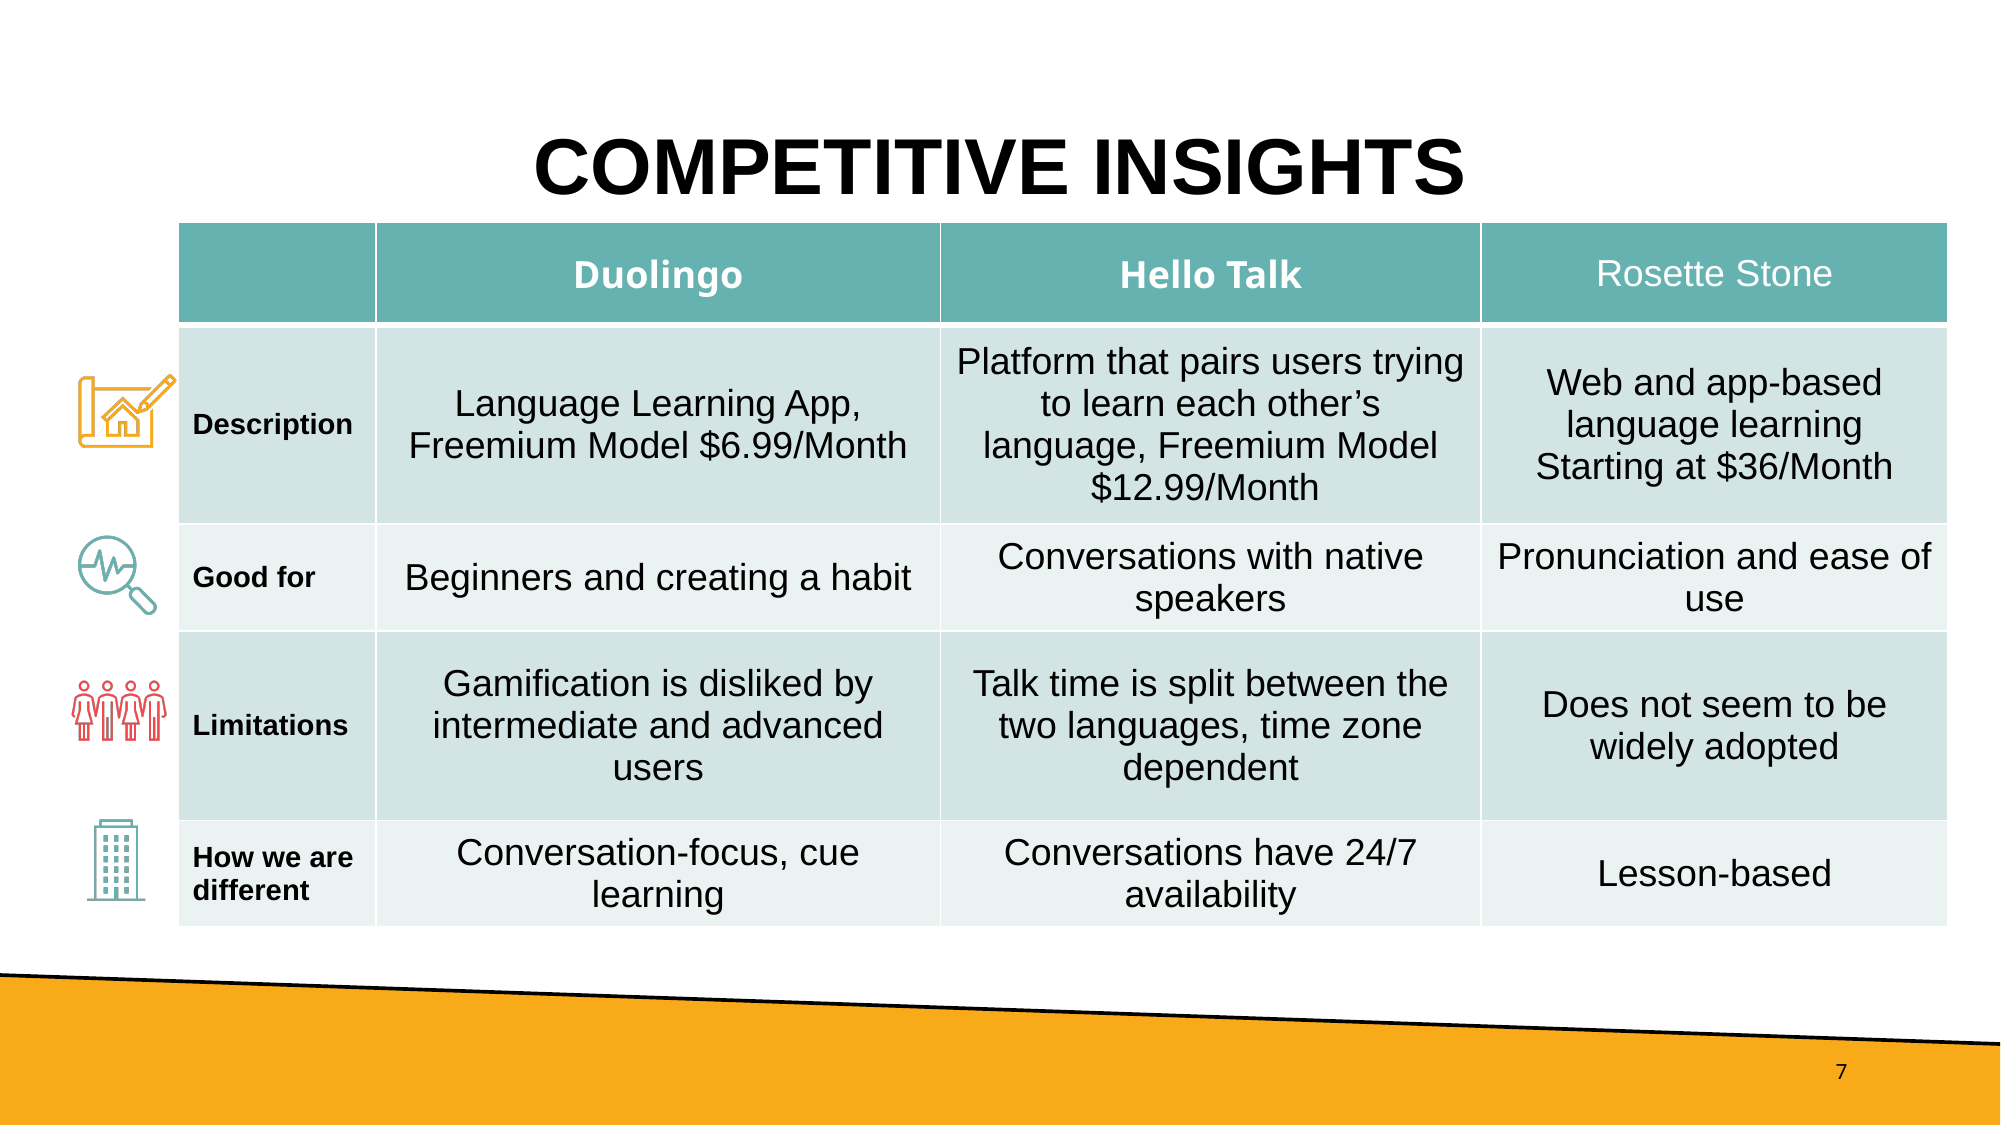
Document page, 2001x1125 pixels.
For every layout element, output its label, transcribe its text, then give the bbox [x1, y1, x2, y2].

table_header Duolingo [377, 223, 940, 322]
table_cell Language Learning App, Freemium Model $6.99/Month [377, 328, 940, 523]
table_cell Gamification is disliked by intermediate and advanced users [377, 632, 940, 820]
table_cell Beginners and creating a habit [377, 525, 940, 630]
table_cell Conversations have 24/7 availability [941, 821, 1480, 926]
table_cell Limitations [179, 632, 375, 820]
table_cell Description [179, 328, 375, 523]
table_cell Pronunciation and ease of use [1482, 525, 1947, 630]
table_cell Good for [179, 525, 375, 630]
table_header Hello Talk [941, 223, 1480, 322]
table_cell Does not seem to be widely adopted [1482, 632, 1947, 820]
table_cell Web and app-based language learning Starting at $36/Month [1482, 328, 1947, 523]
picture [71, 359, 179, 466]
table_cell Talk time is split between the two languages, time zone dependent [941, 632, 1480, 820]
table_cell How we are different [179, 821, 375, 926]
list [66, 808, 167, 909]
title COMPETITIVE INSIGHTS [137, 59, 1863, 278]
table_cell Lesson-based [1482, 821, 1947, 926]
table_cell Platform that pairs users trying to learn each other’s language, Freemium Model $12.99/Month [941, 328, 1480, 523]
table_cell Conversation-focus, cue learning [377, 821, 940, 926]
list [68, 659, 170, 762]
table_cell Conversations with native speakers [941, 525, 1480, 630]
slide_number ‹#› [1412, 1042, 1863, 1103]
table_header Rosette Stone [1482, 223, 1947, 322]
table_header [179, 223, 375, 322]
picture [69, 527, 165, 623]
